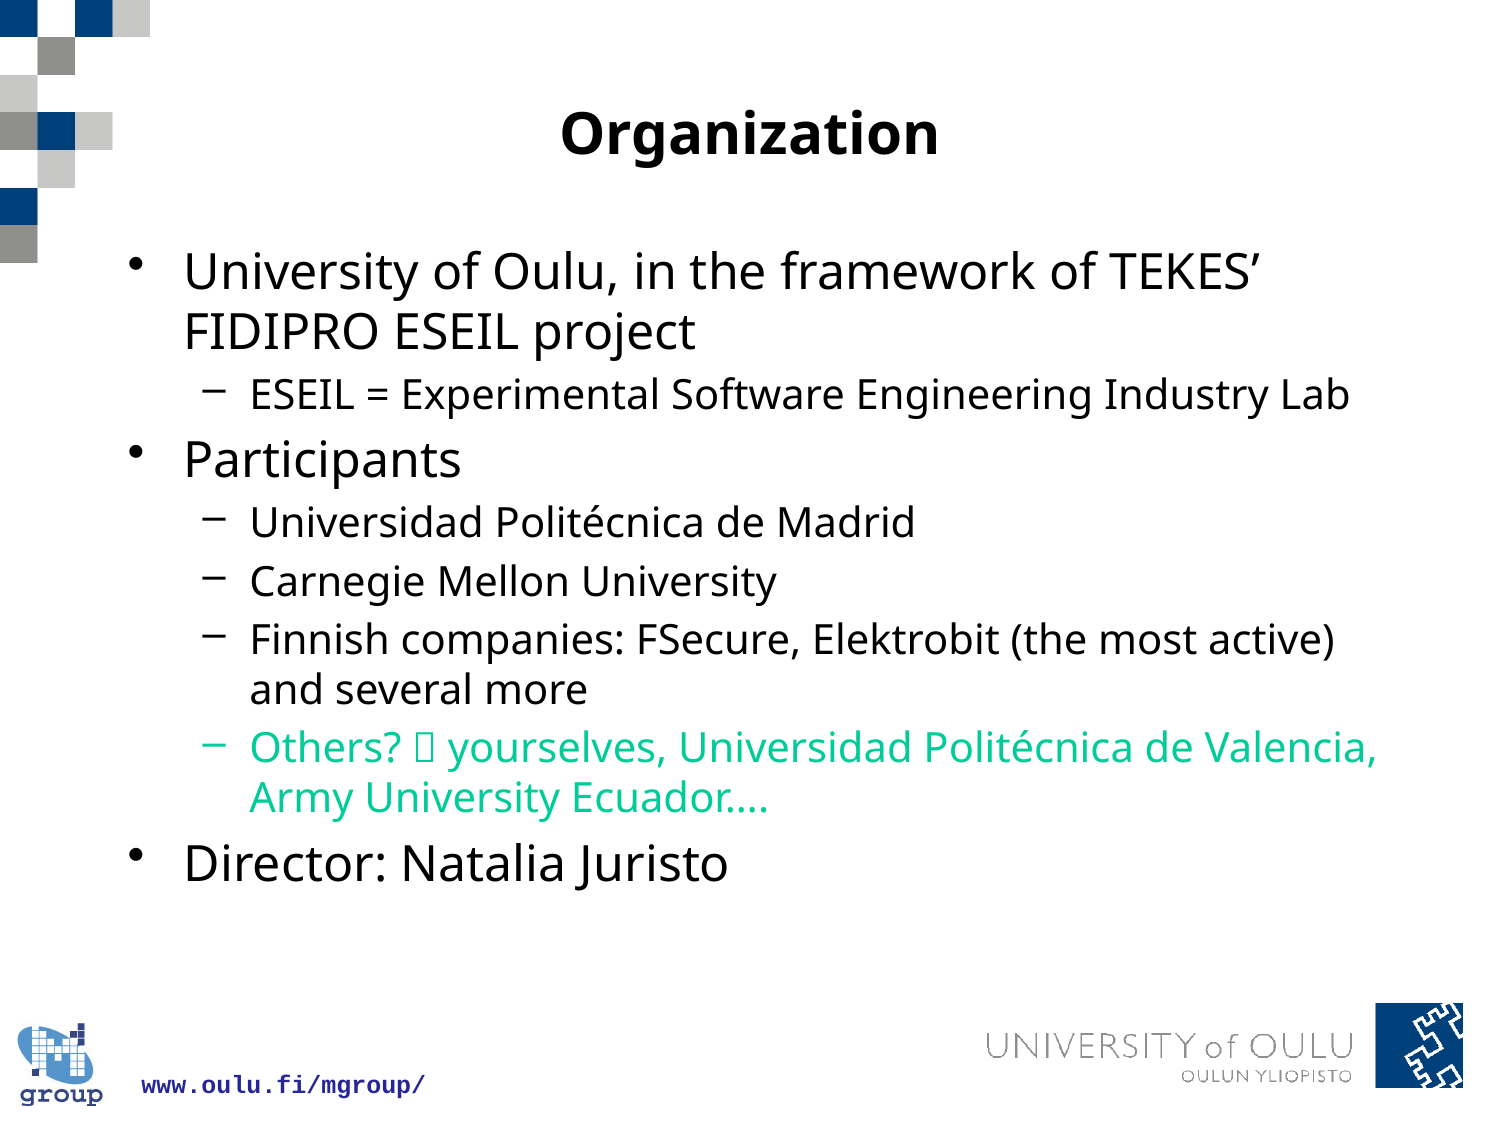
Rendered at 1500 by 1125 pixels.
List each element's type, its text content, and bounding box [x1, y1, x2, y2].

title Organization [112, 37, 1388, 225]
list University of Oulu, in the framework of TEKES’ FIDIPRO ESEIL project ESEIL = Experimental Software Engineering Industry Lab Participants Universidad Politécnica de Madrid Carnegie Mellon University Finnish companies: FSecure, Elektrobit (the most active) and several more Others?  yourselves, Universidad Politécnica de Valencia, Army University Ecuador…. Director: Natalia Juristo [112, 231, 1424, 1000]
picture [17, 1023, 103, 1106]
picture [987, 1003, 1463, 1088]
picture [0, 0, 150, 263]
